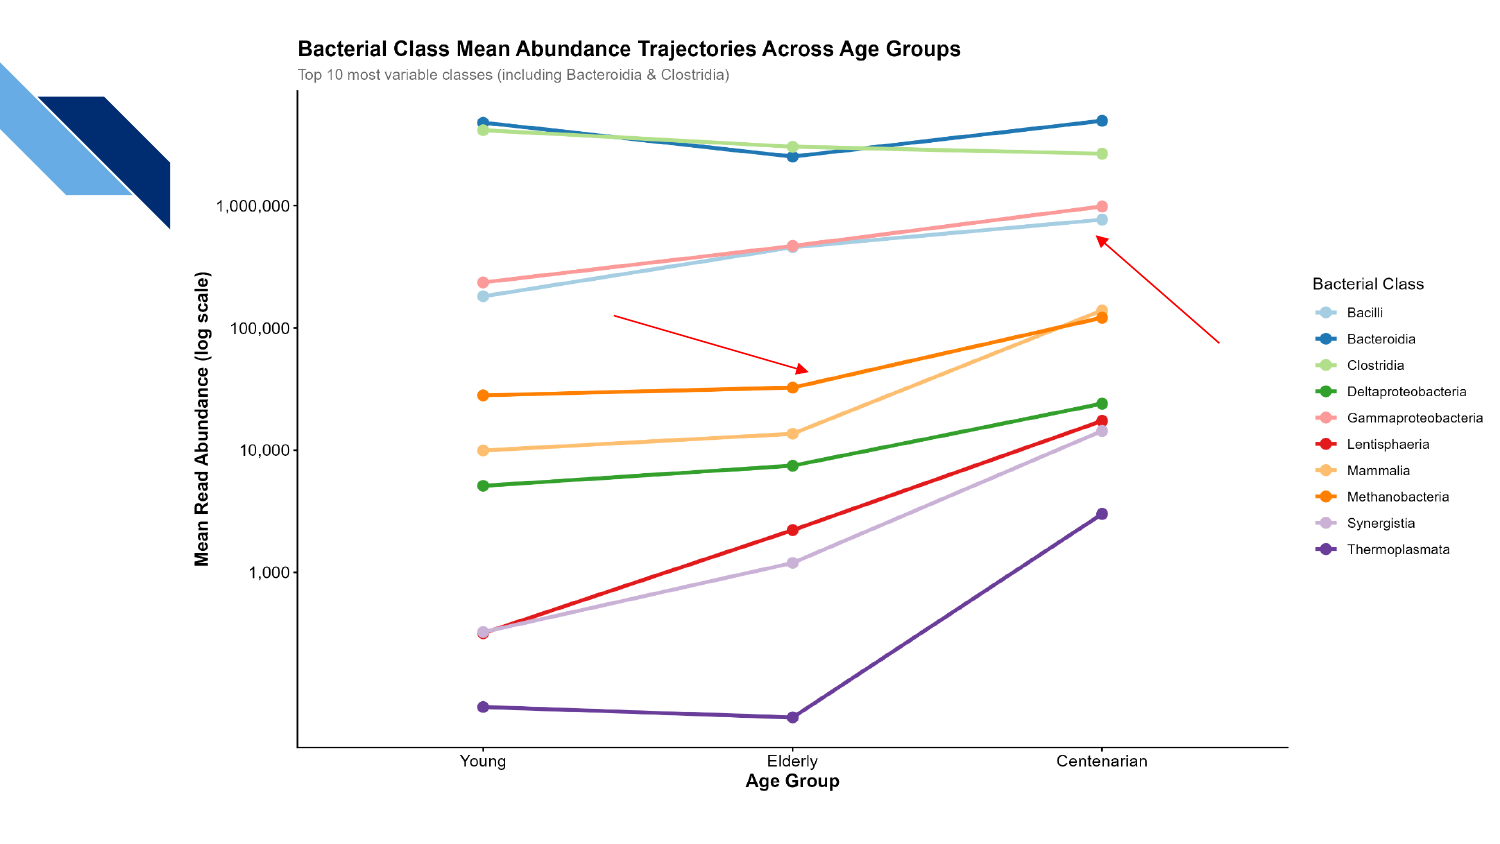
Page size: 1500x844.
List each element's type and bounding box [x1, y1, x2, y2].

picture [186, 32, 1500, 800]
text_box [613, 315, 809, 373]
text_box [1095, 234, 1220, 344]
